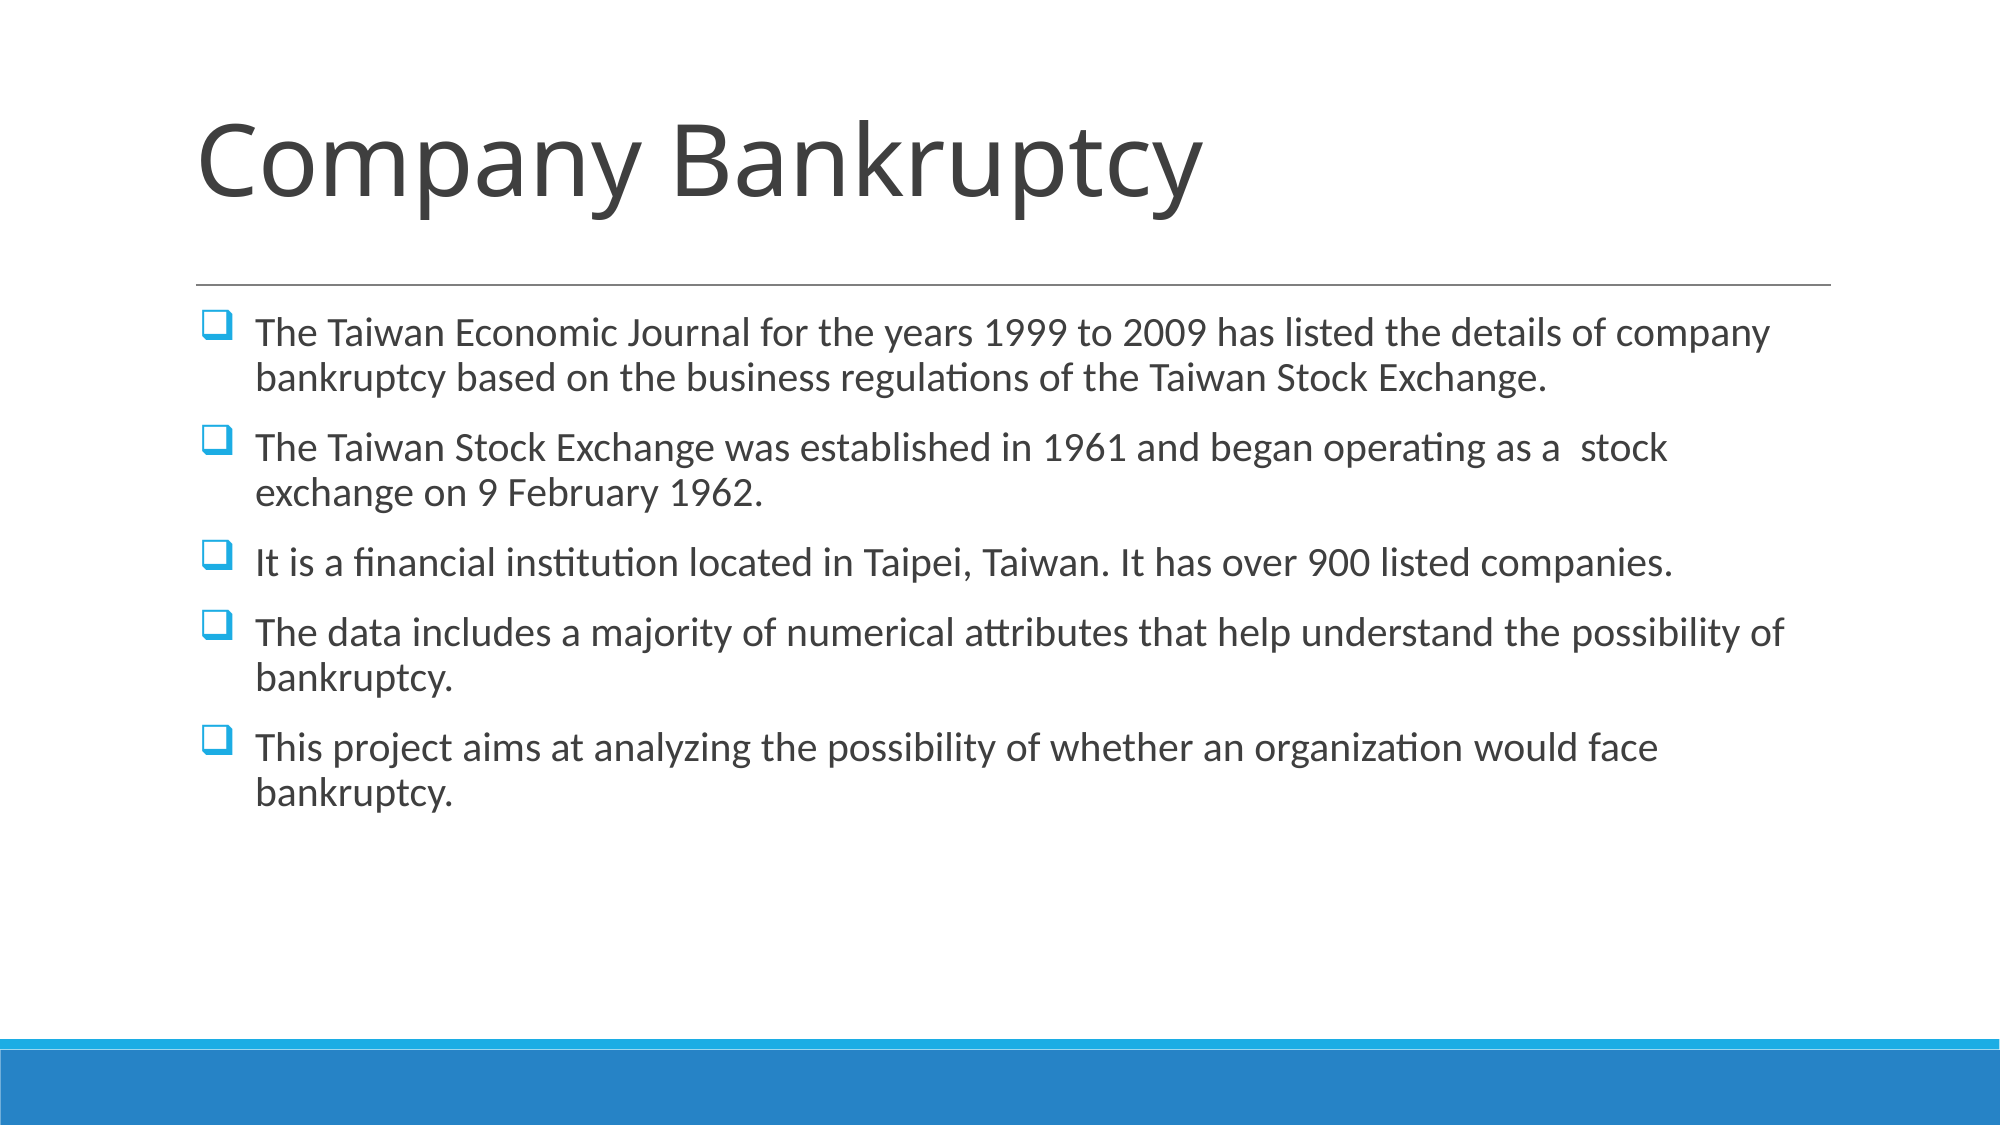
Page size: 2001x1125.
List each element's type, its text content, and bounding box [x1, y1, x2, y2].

list The Taiwan Economic Journal for the years 1999 to 2009 has listed the details of company bankruptcy based on the business regulations of the Taiwan Stock Exchange. The Taiwan Stock Exchange was established in 1961 and began operating as a stock exchange on 9 February 1962. It is a financial institution located in Taipei, Taiwan. It has over 900 listed companies. The data includes a majority of numerical attributes that help understand the possibility of bankruptcy. This project aims at analyzing the possibility of whether an organization would face bankruptcy. [180, 302, 1830, 963]
title Company Bankruptcy [179, 47, 1830, 285]
